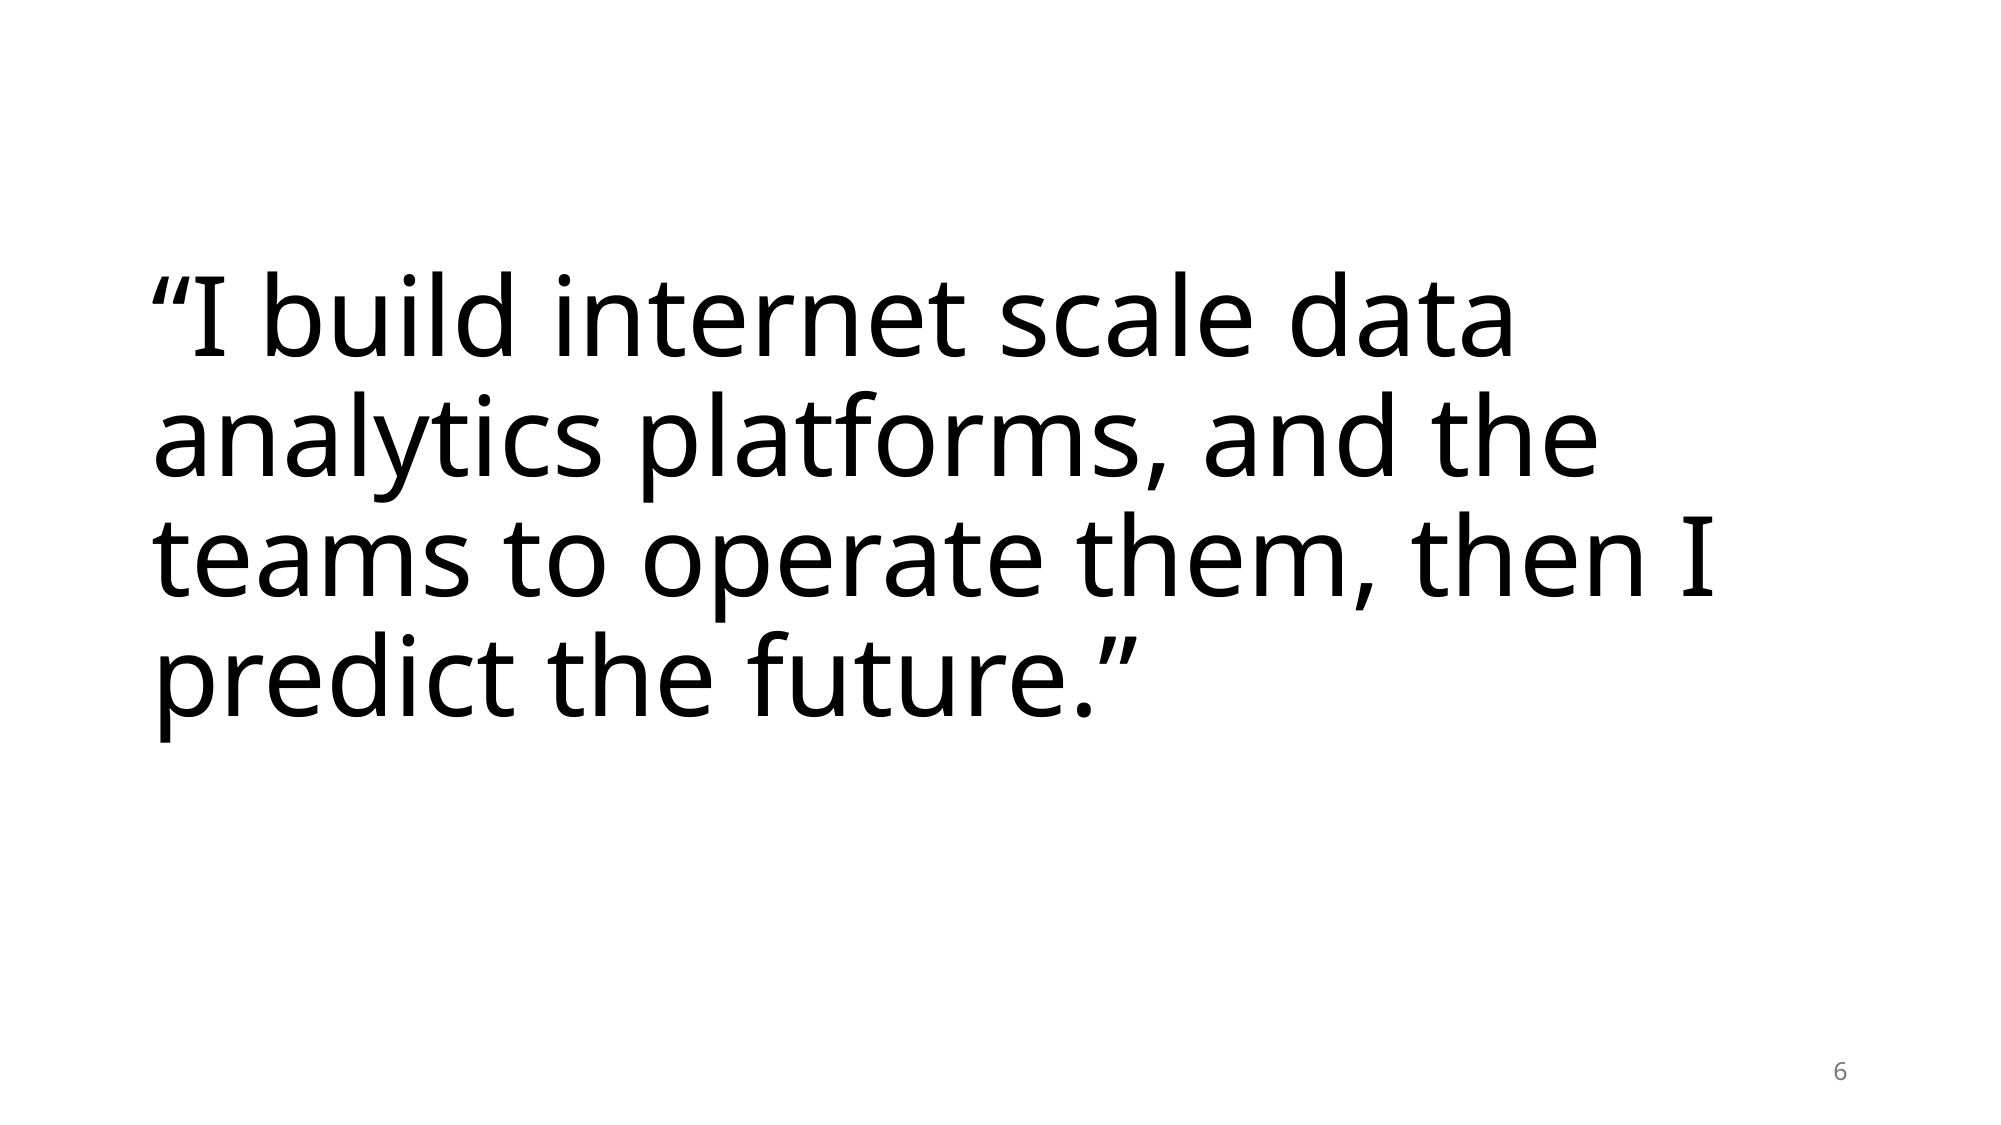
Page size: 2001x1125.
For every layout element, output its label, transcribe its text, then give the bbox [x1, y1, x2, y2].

slide_number 6 [1412, 1042, 1863, 1103]
title “I build internet scale data analytics platforms, and the teams to operate them, then I predict the future.” [136, 252, 1862, 749]
